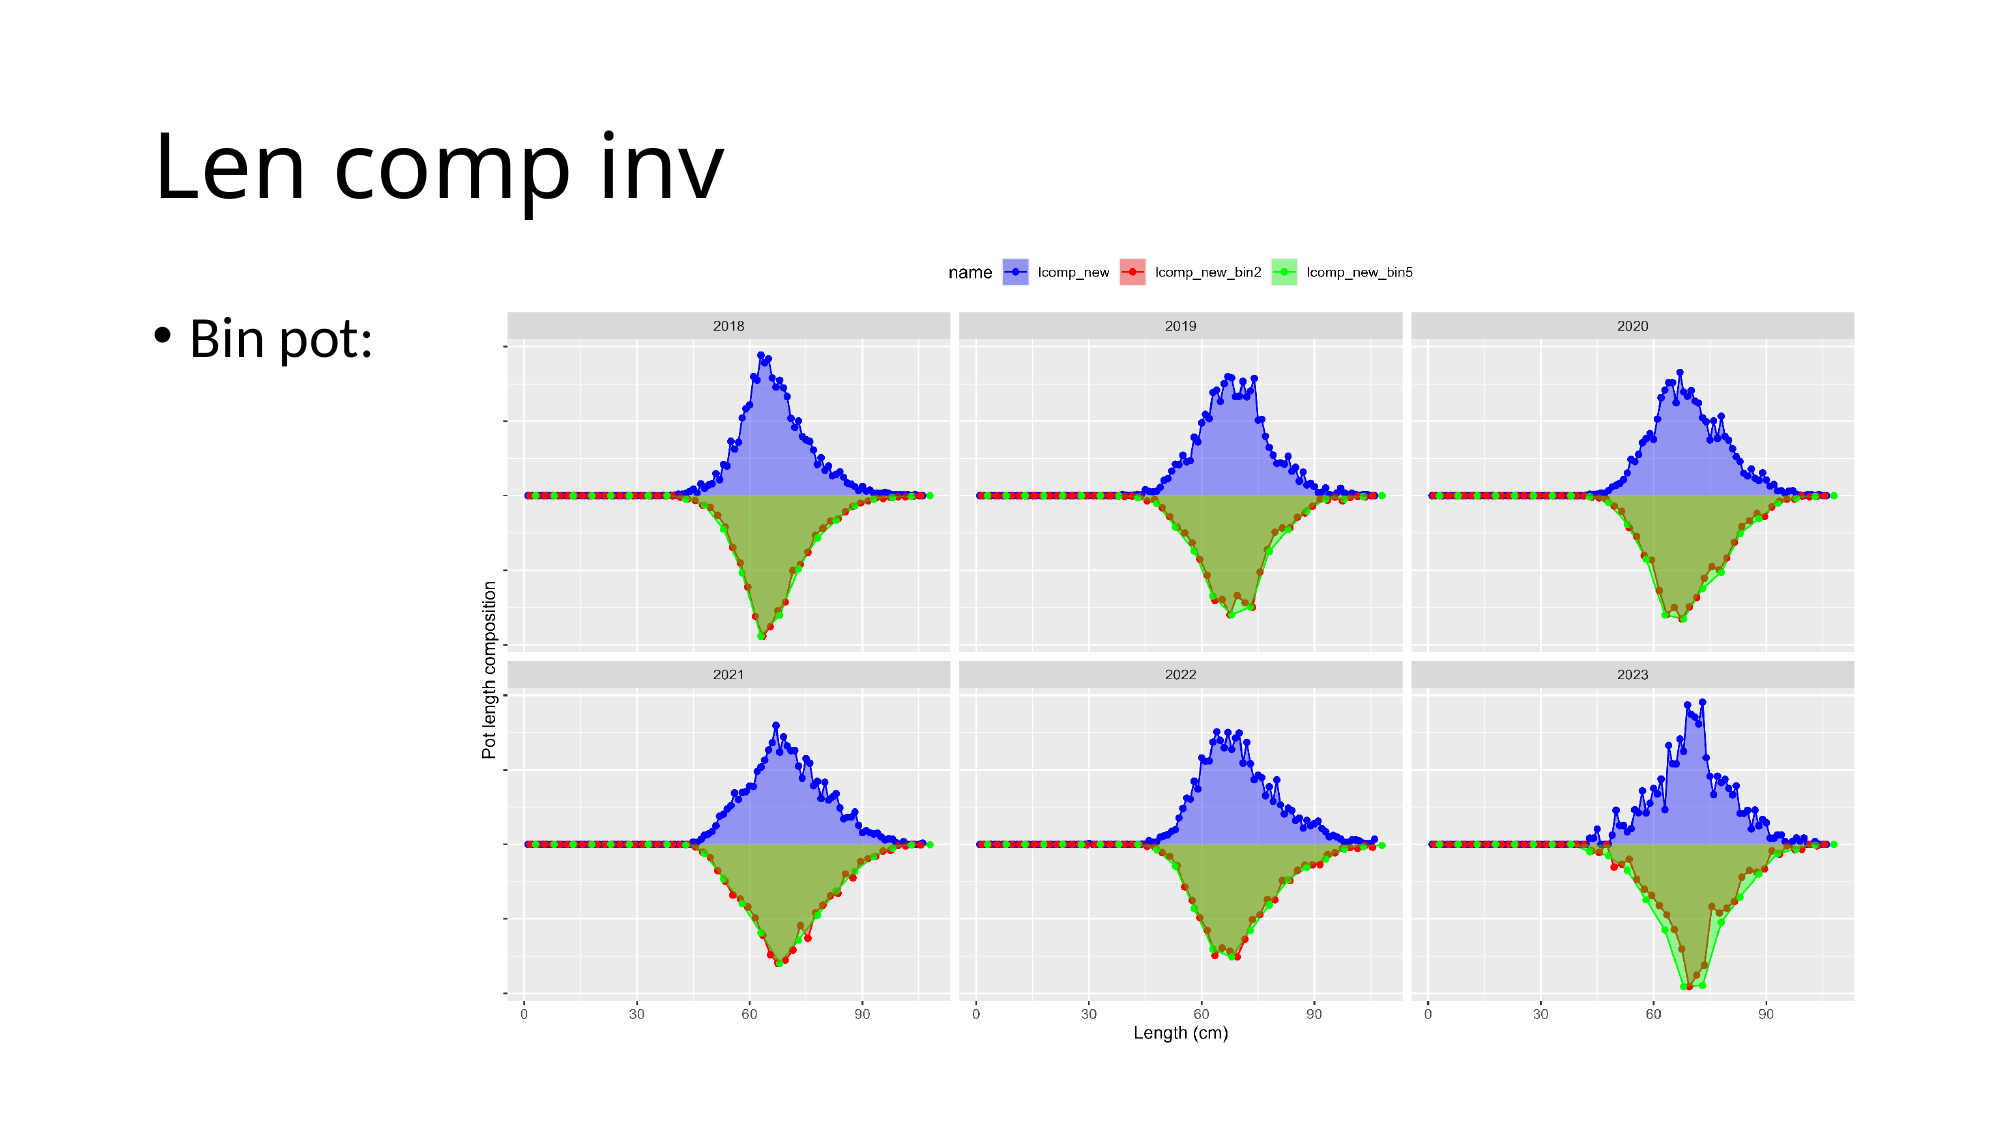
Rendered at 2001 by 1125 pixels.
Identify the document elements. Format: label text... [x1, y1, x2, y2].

list Bin pot: [137, 299, 473, 1014]
title Len comp inv [137, 59, 1863, 278]
picture [473, 240, 1863, 1052]
